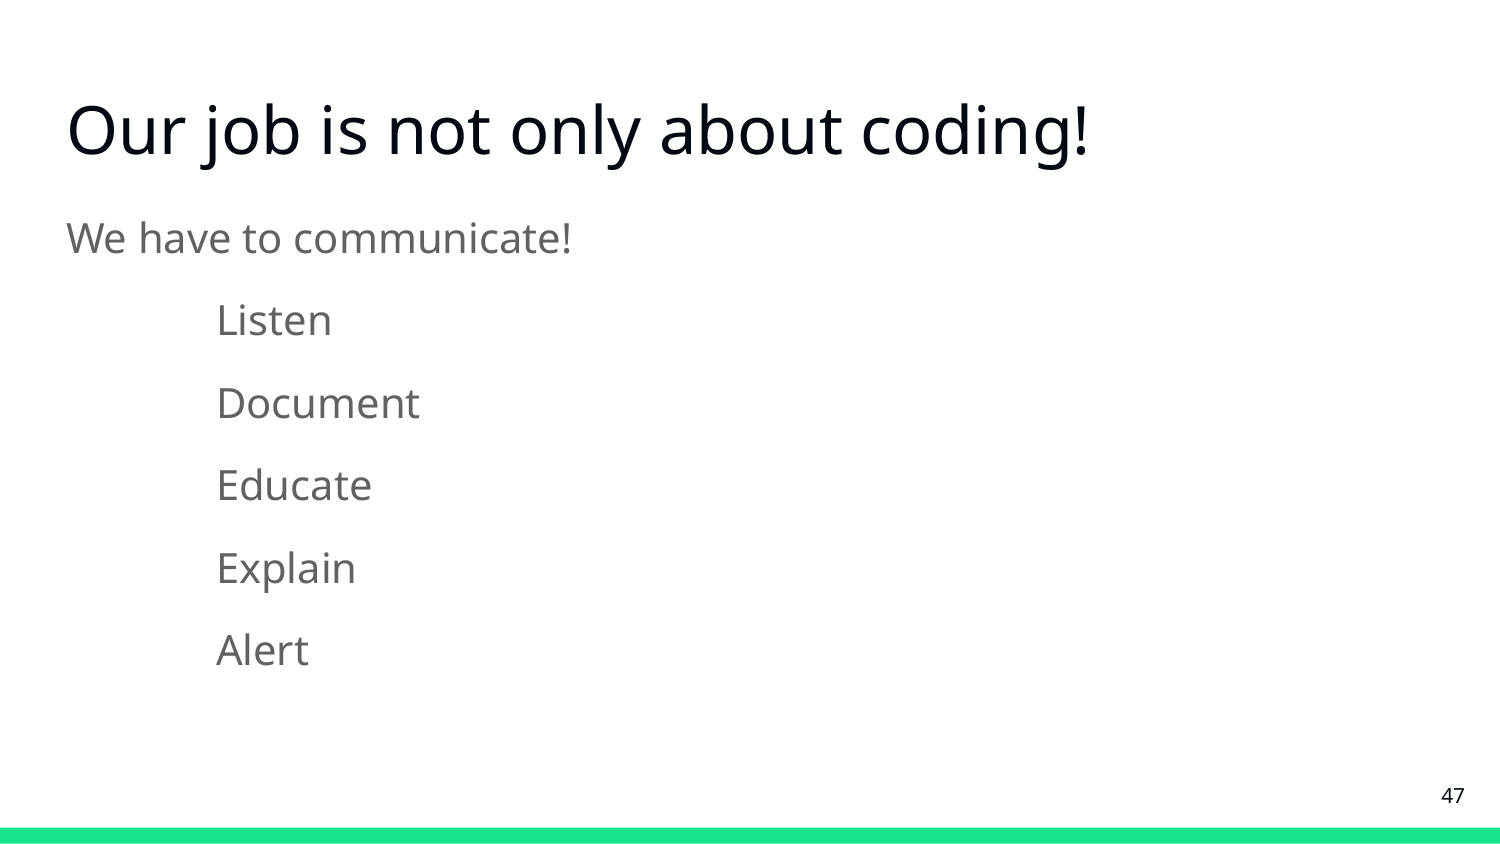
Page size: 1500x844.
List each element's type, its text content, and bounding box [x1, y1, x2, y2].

title Our job is not only about coding! [51, 72, 1449, 167]
slide_number ‹#› [1389, 764, 1480, 830]
list We have to communicate! Listen Document Educate Explain Alert [51, 189, 1449, 750]
